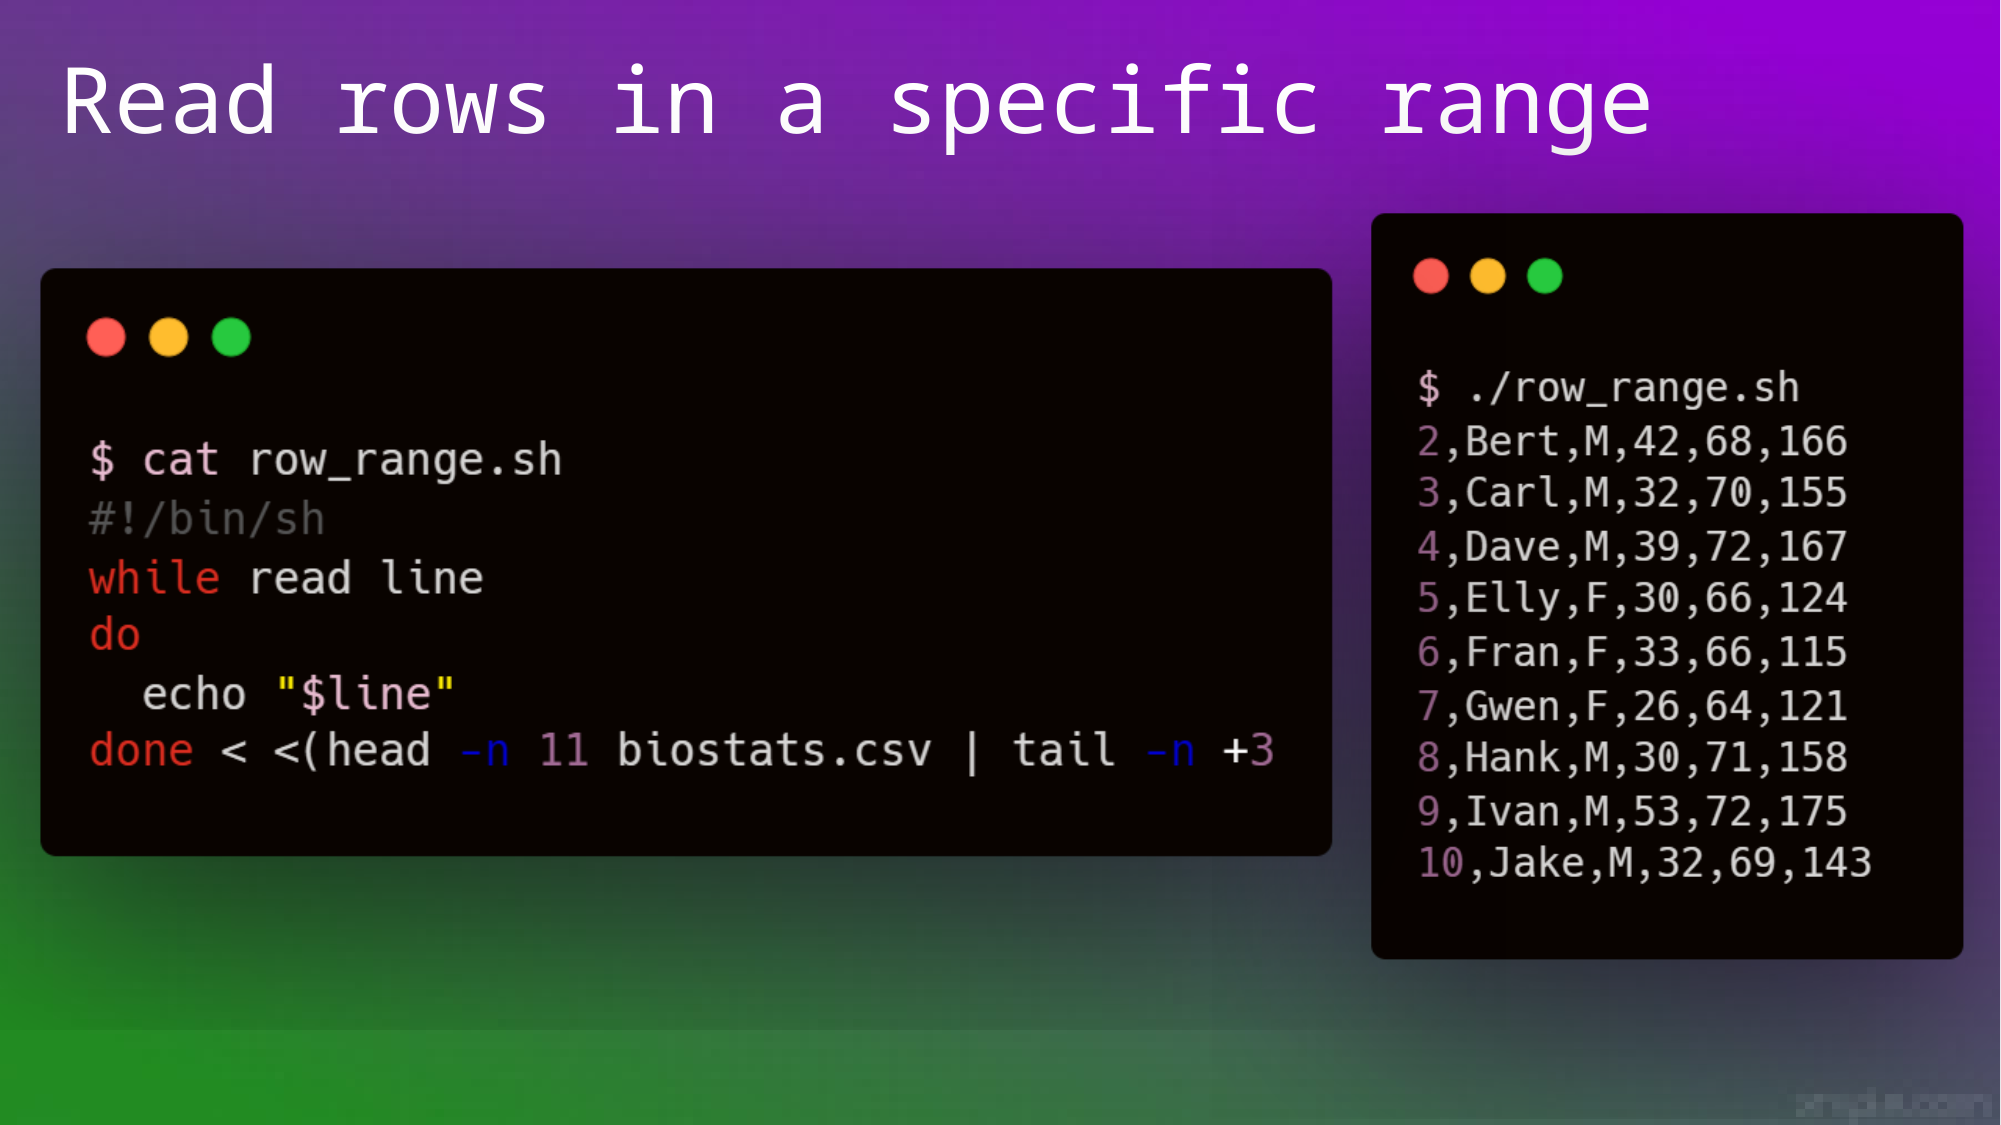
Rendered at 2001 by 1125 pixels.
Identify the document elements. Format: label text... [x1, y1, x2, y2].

text_box Read rows in a specific range [44, 34, 1670, 95]
picture [0, 0, 2001, 1125]
